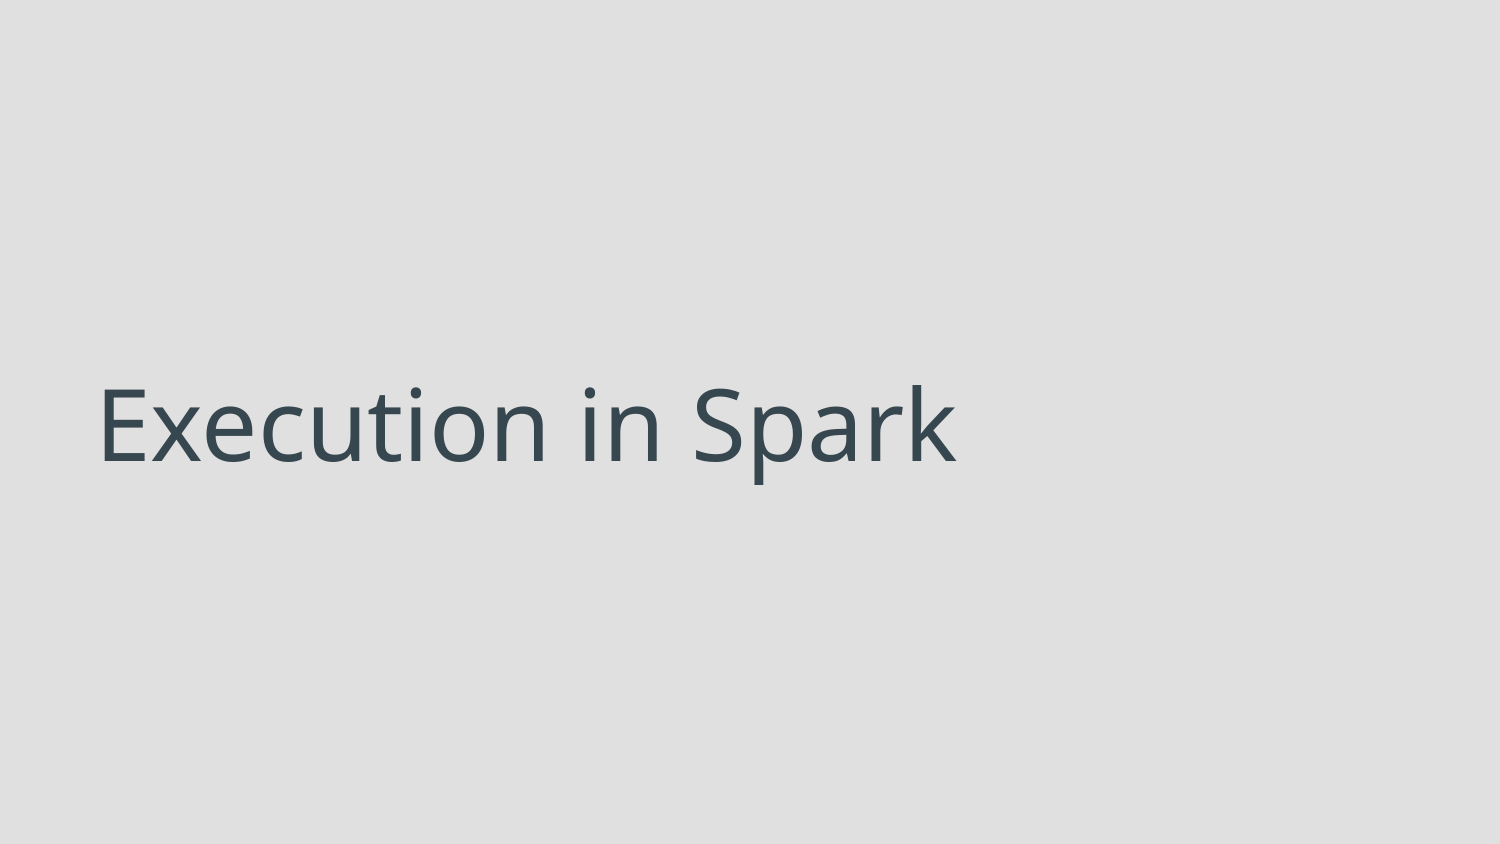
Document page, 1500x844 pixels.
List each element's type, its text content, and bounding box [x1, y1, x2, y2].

title Execution in Spark [80, 86, 1102, 758]
